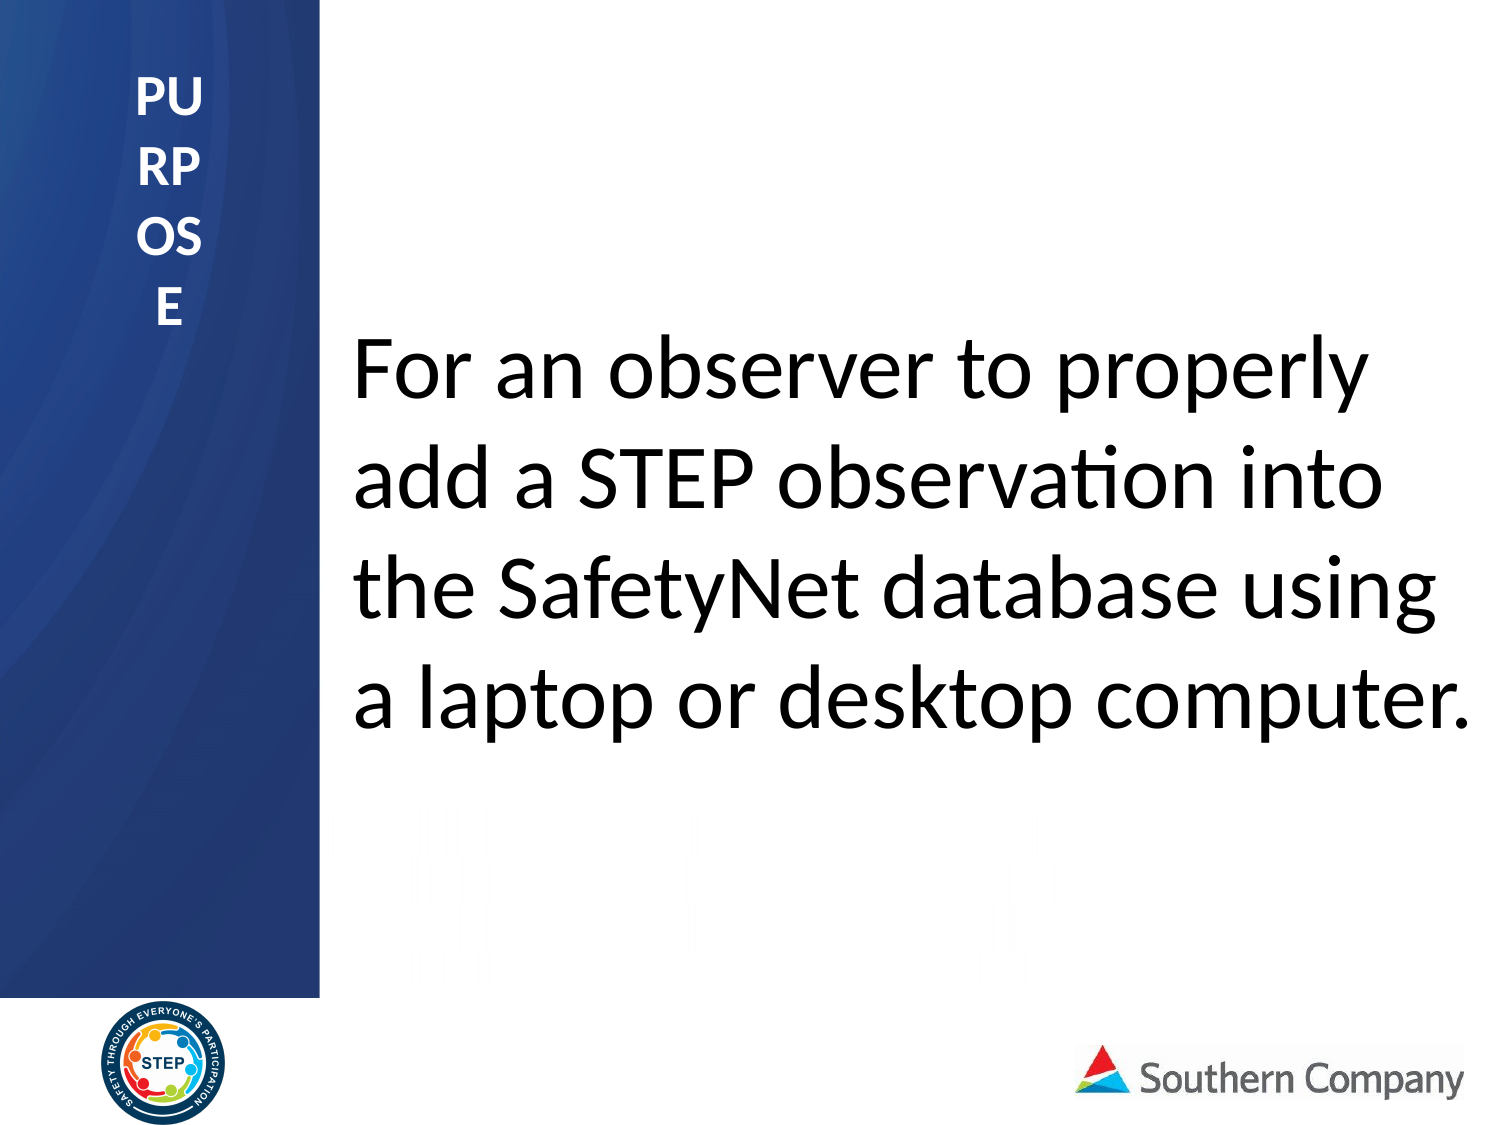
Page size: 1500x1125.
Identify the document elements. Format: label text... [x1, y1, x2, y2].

picture [0, 0, 1500, 1125]
text_box PURPOSE [112, 49, 227, 345]
text_box For an observer to properly add a STEP observation into the SafetyNet database using a laptop or desktop computer. [337, 299, 1500, 755]
